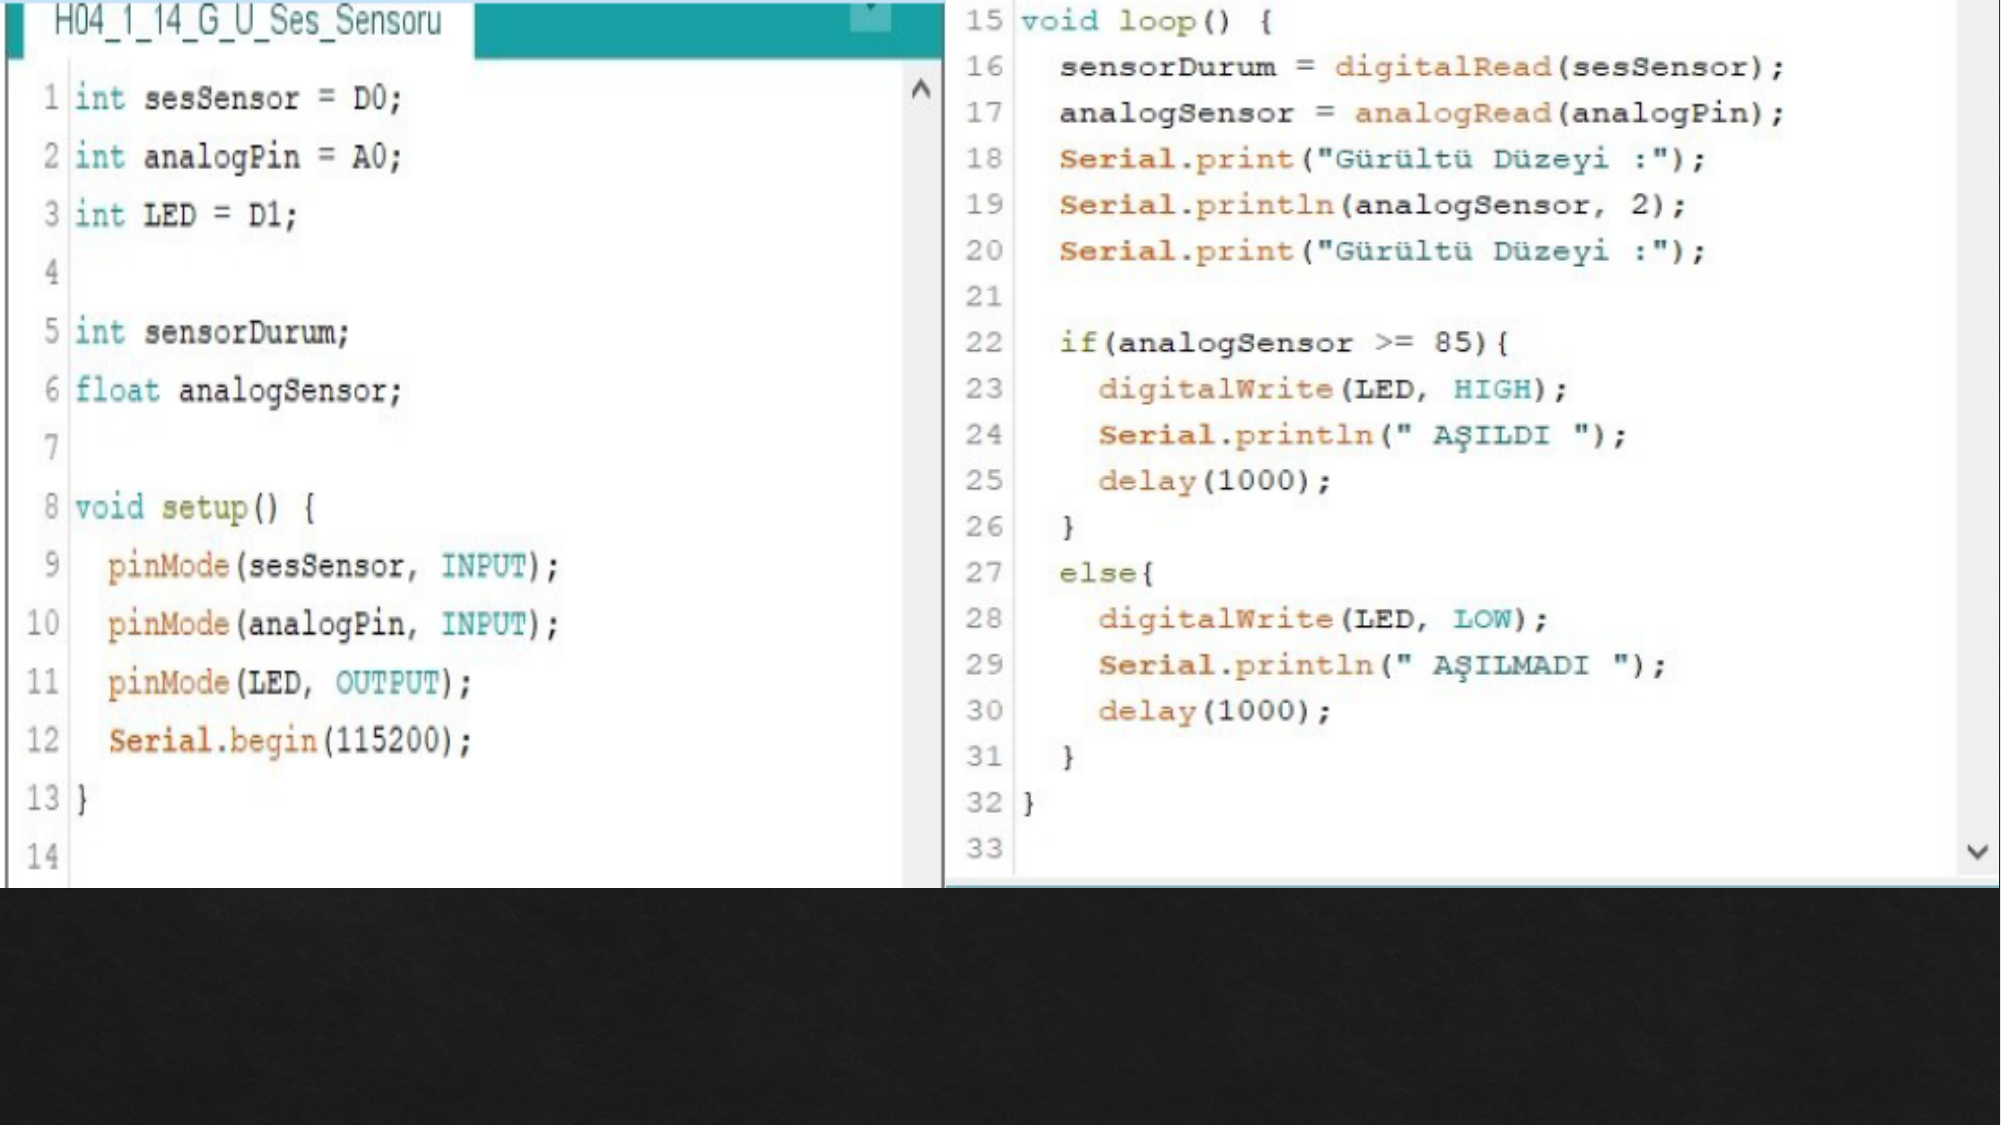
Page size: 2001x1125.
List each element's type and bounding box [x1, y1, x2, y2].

picture [0, 0, 1999, 888]
